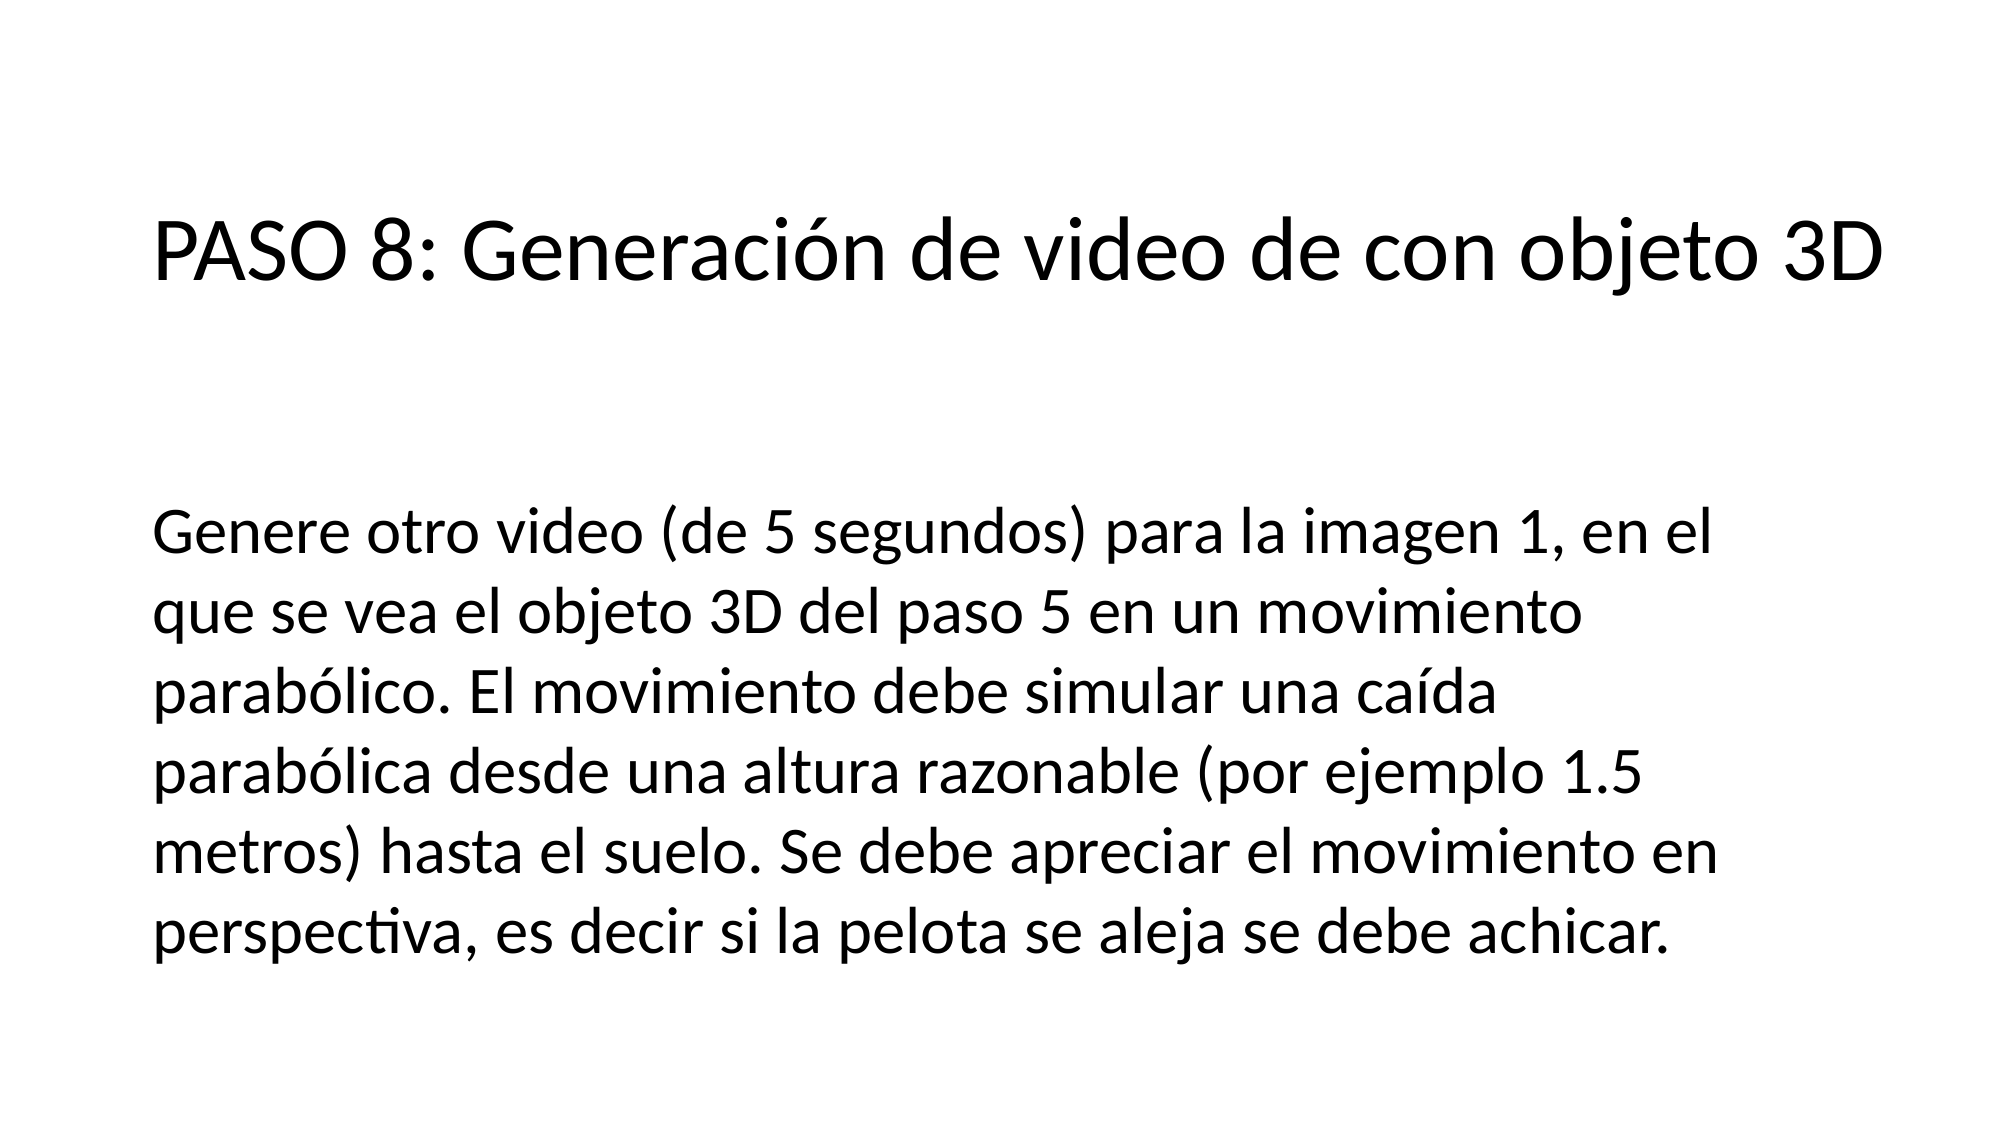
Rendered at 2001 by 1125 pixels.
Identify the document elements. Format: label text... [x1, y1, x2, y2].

text_box Genere otro video (de 5 segundos) para la imagen 1, en el que se vea el objeto 3D del paso 5 en un movimiento parabólico. El movimiento debe simular una caída parabólica desde una altura razonable (por ejemplo 1.5 metros) hasta el suelo. Se debe apreciar el movimiento en perspectiva, es decir si la pelota se aleja se debe achicar. [137, 479, 1808, 974]
title PASO 8: Generación de video de con objeto 3D [137, 142, 1918, 360]
